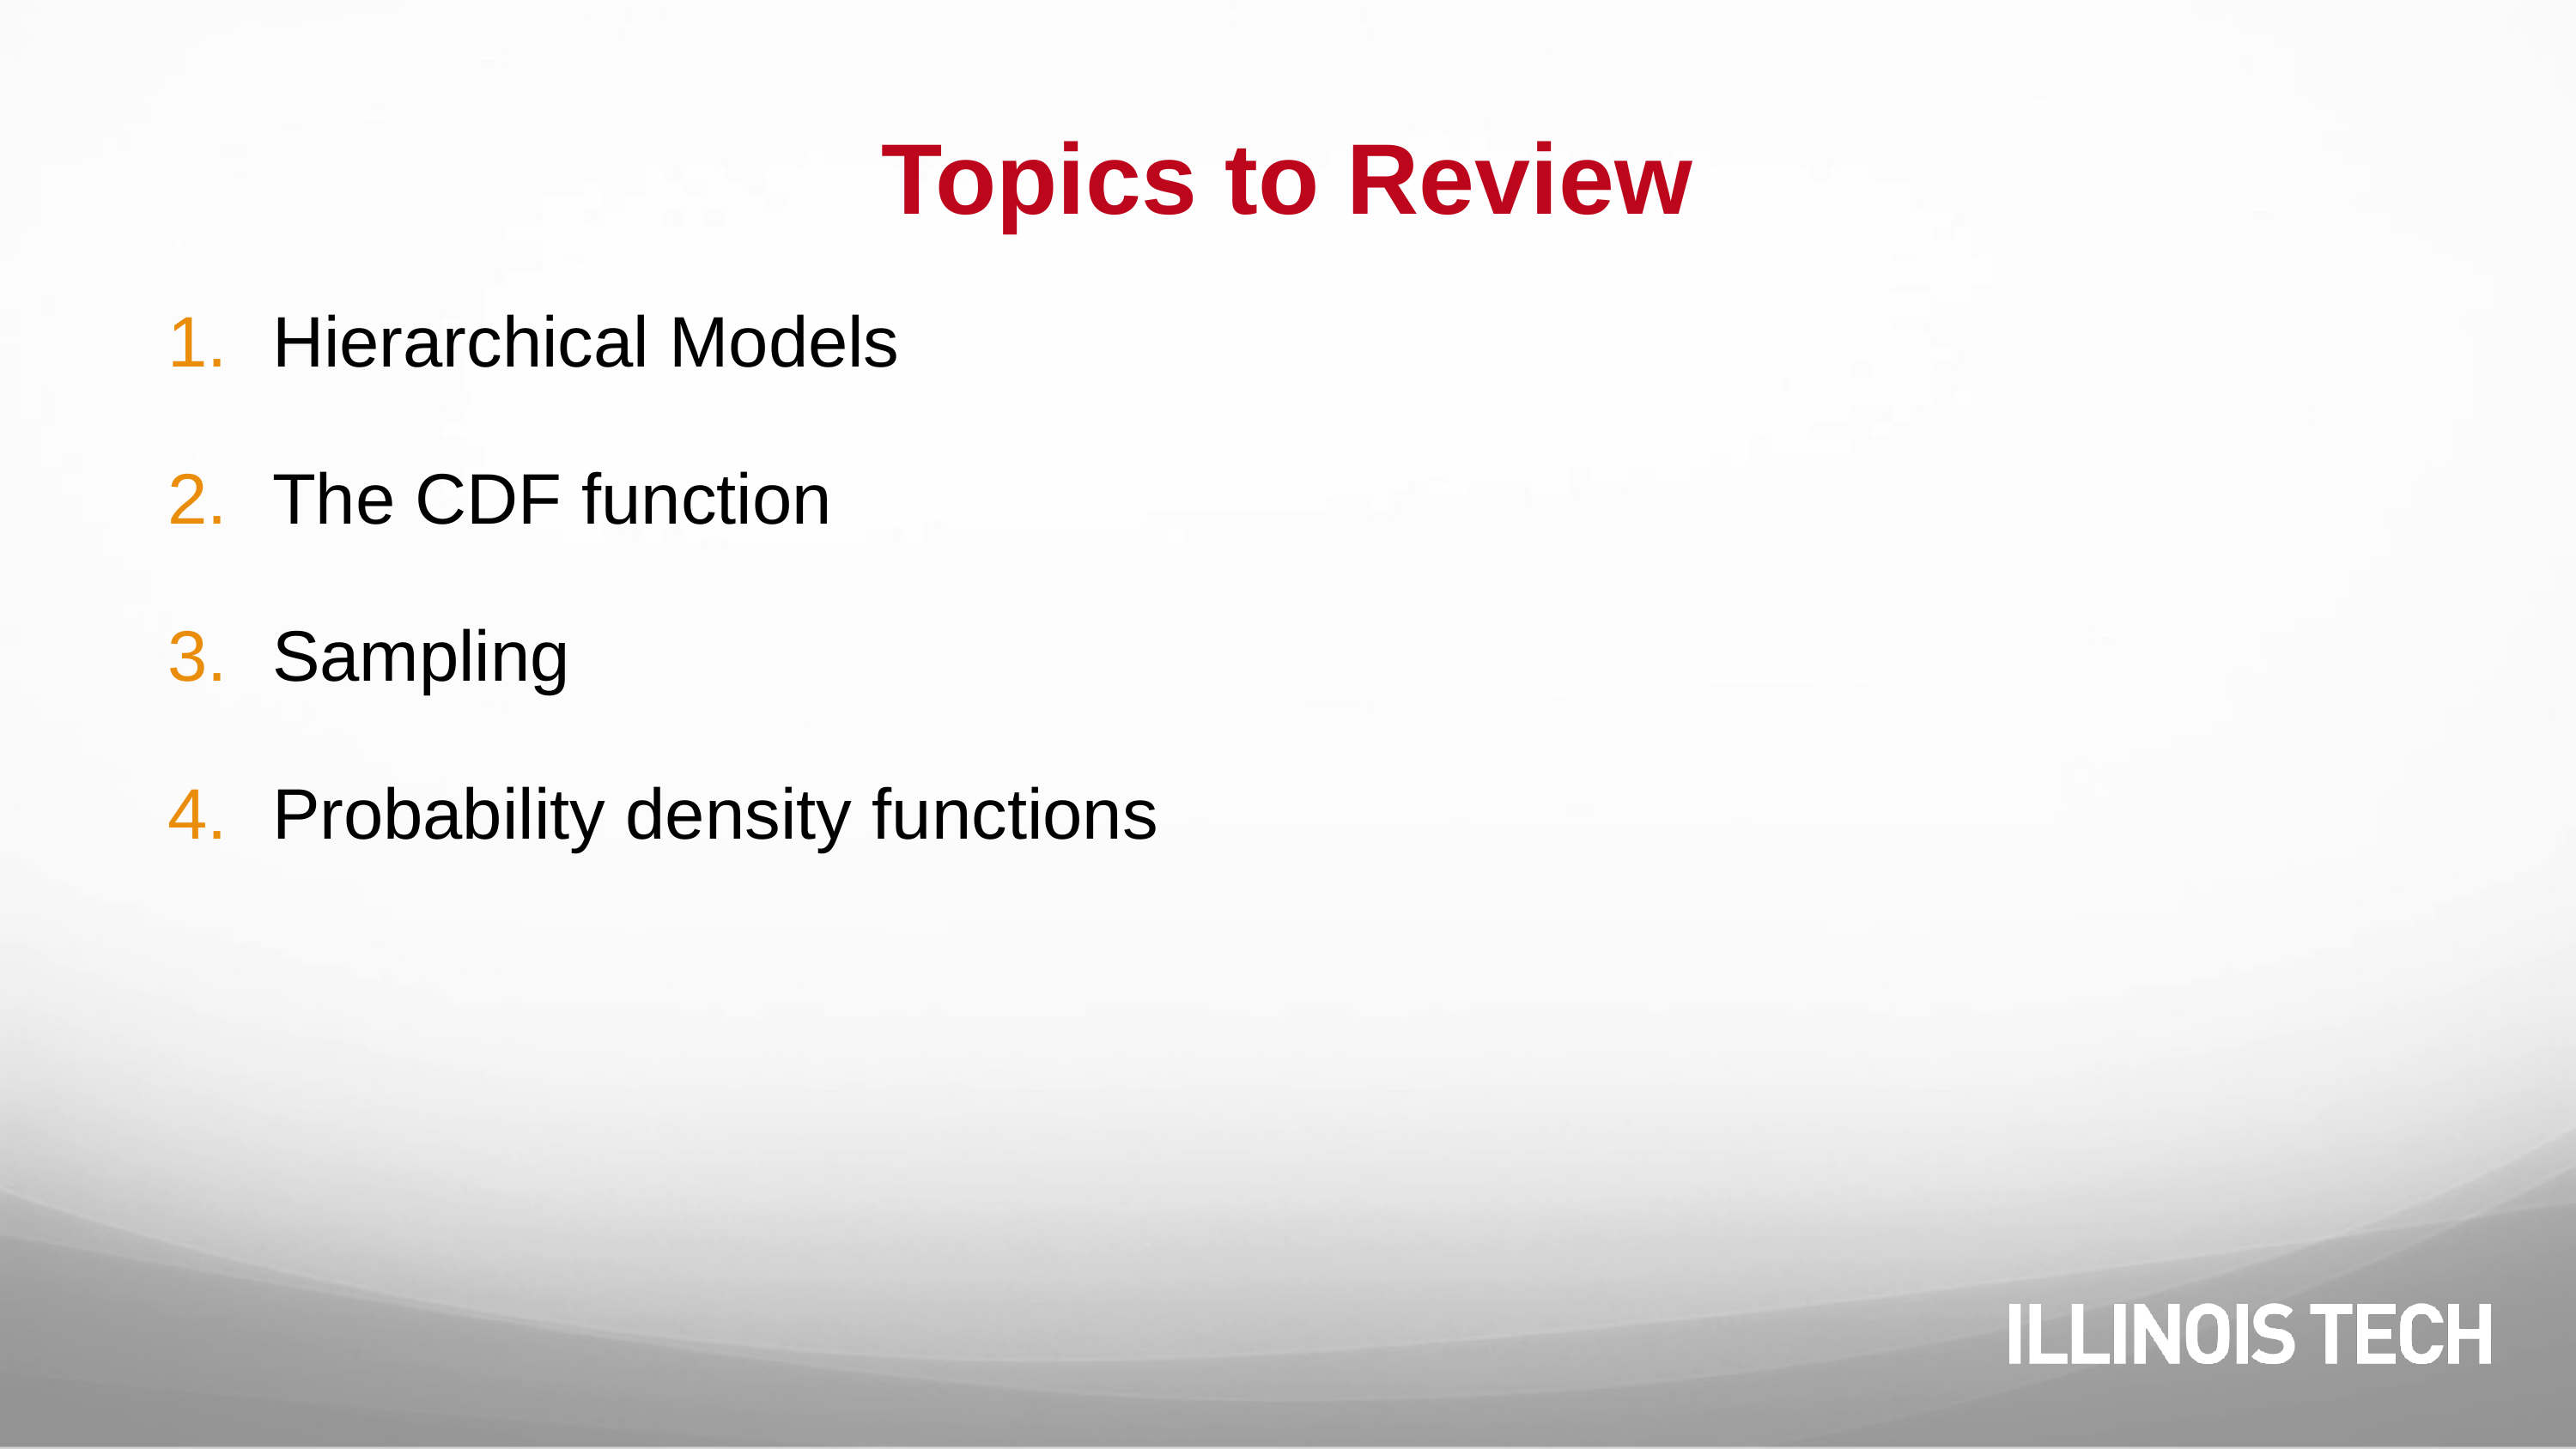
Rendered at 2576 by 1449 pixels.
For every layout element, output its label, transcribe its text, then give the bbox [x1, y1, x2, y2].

picture [0, 0, 2576, 1449]
list Hierarchical Models The CDF function Sampling Probability density functions [155, 288, 2421, 1259]
title Topics to Review [155, 22, 2421, 241]
